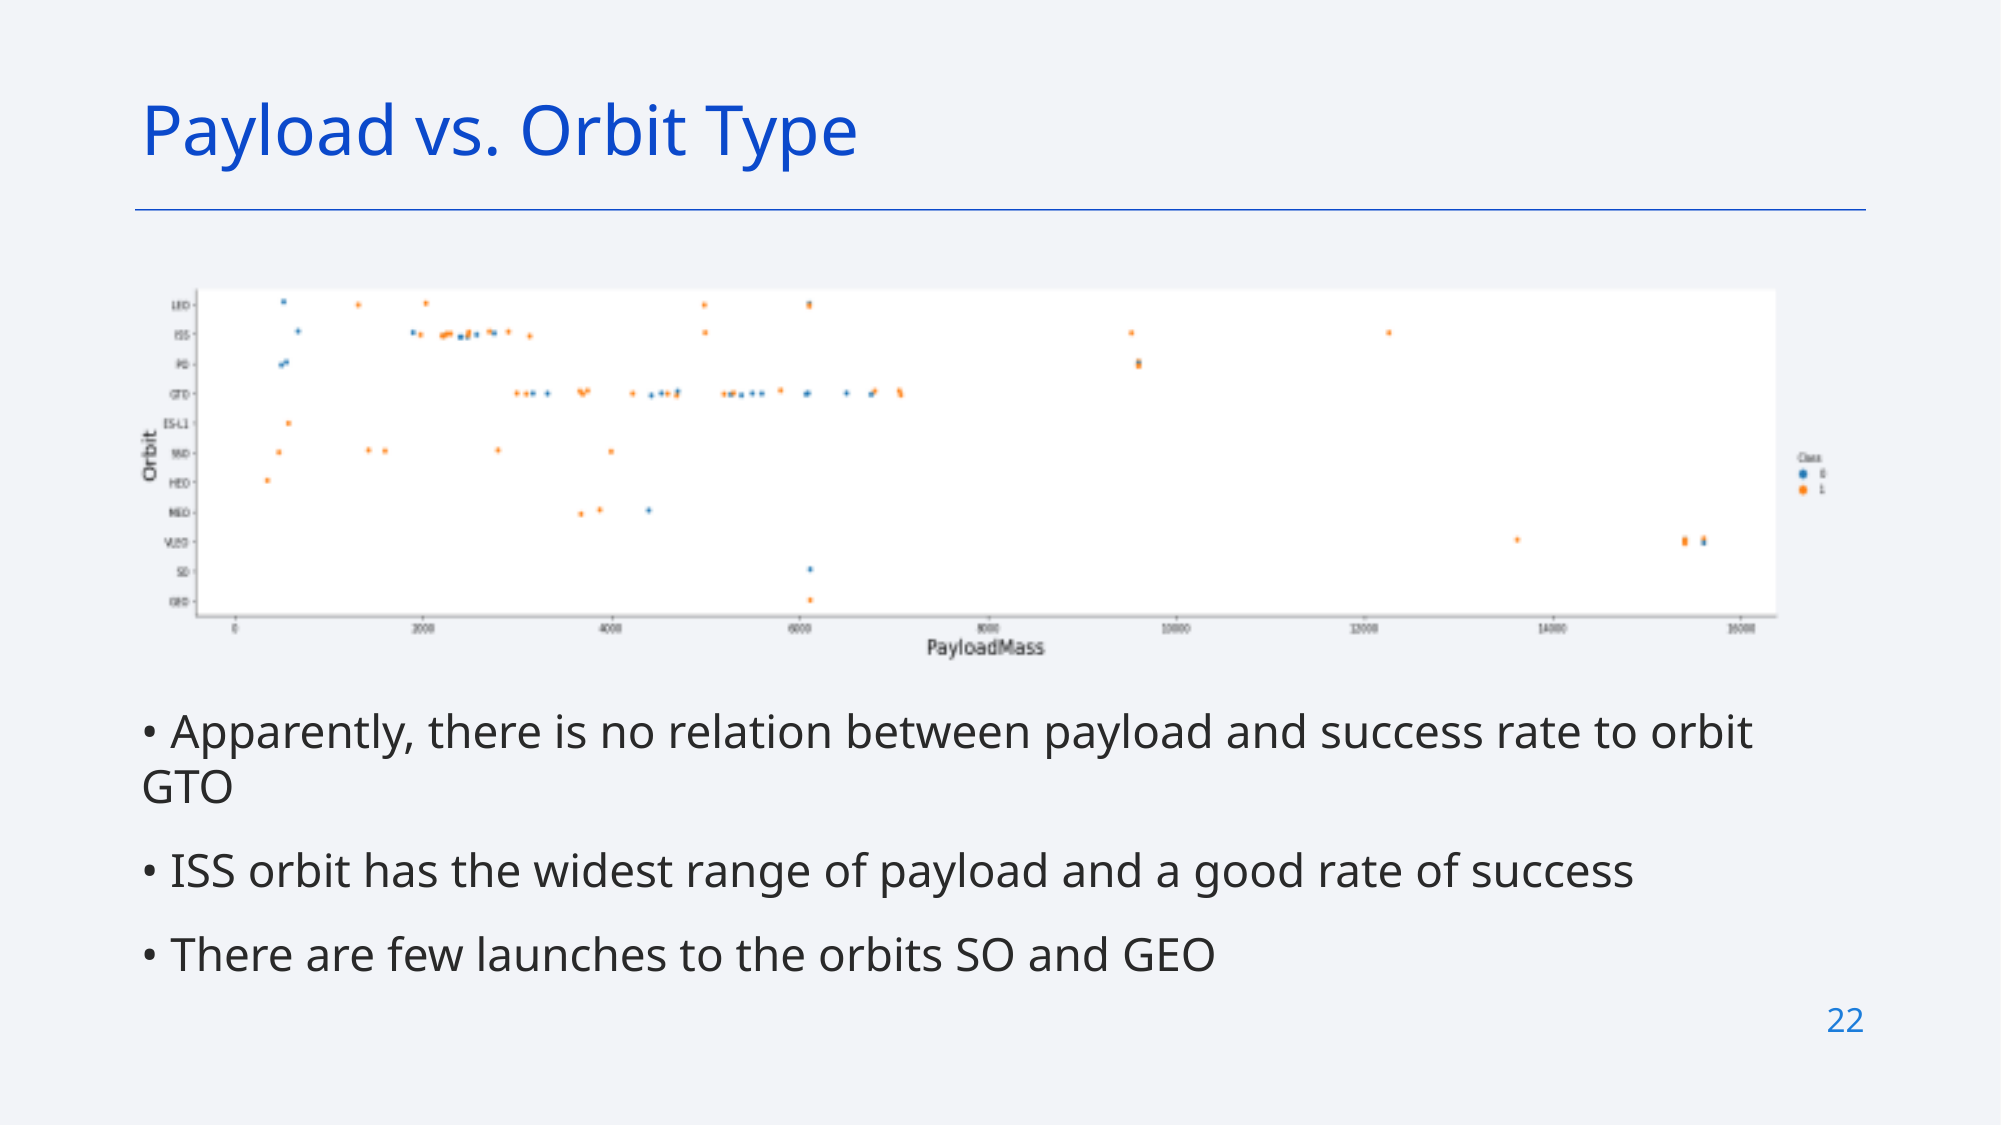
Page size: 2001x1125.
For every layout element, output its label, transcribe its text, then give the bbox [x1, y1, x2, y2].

text_box Payload vs. Orbit Type [126, 88, 1852, 179]
picture [0, 0, 2001, 1125]
slide_number 22 [1429, 988, 1880, 1055]
list • Apparently, there is no relation between payload and success rate to orbit GTO • ISS orbit has the widest range of payload and a good rate of success • There are few launches to the orbits SO and GEO [126, 695, 1852, 1037]
